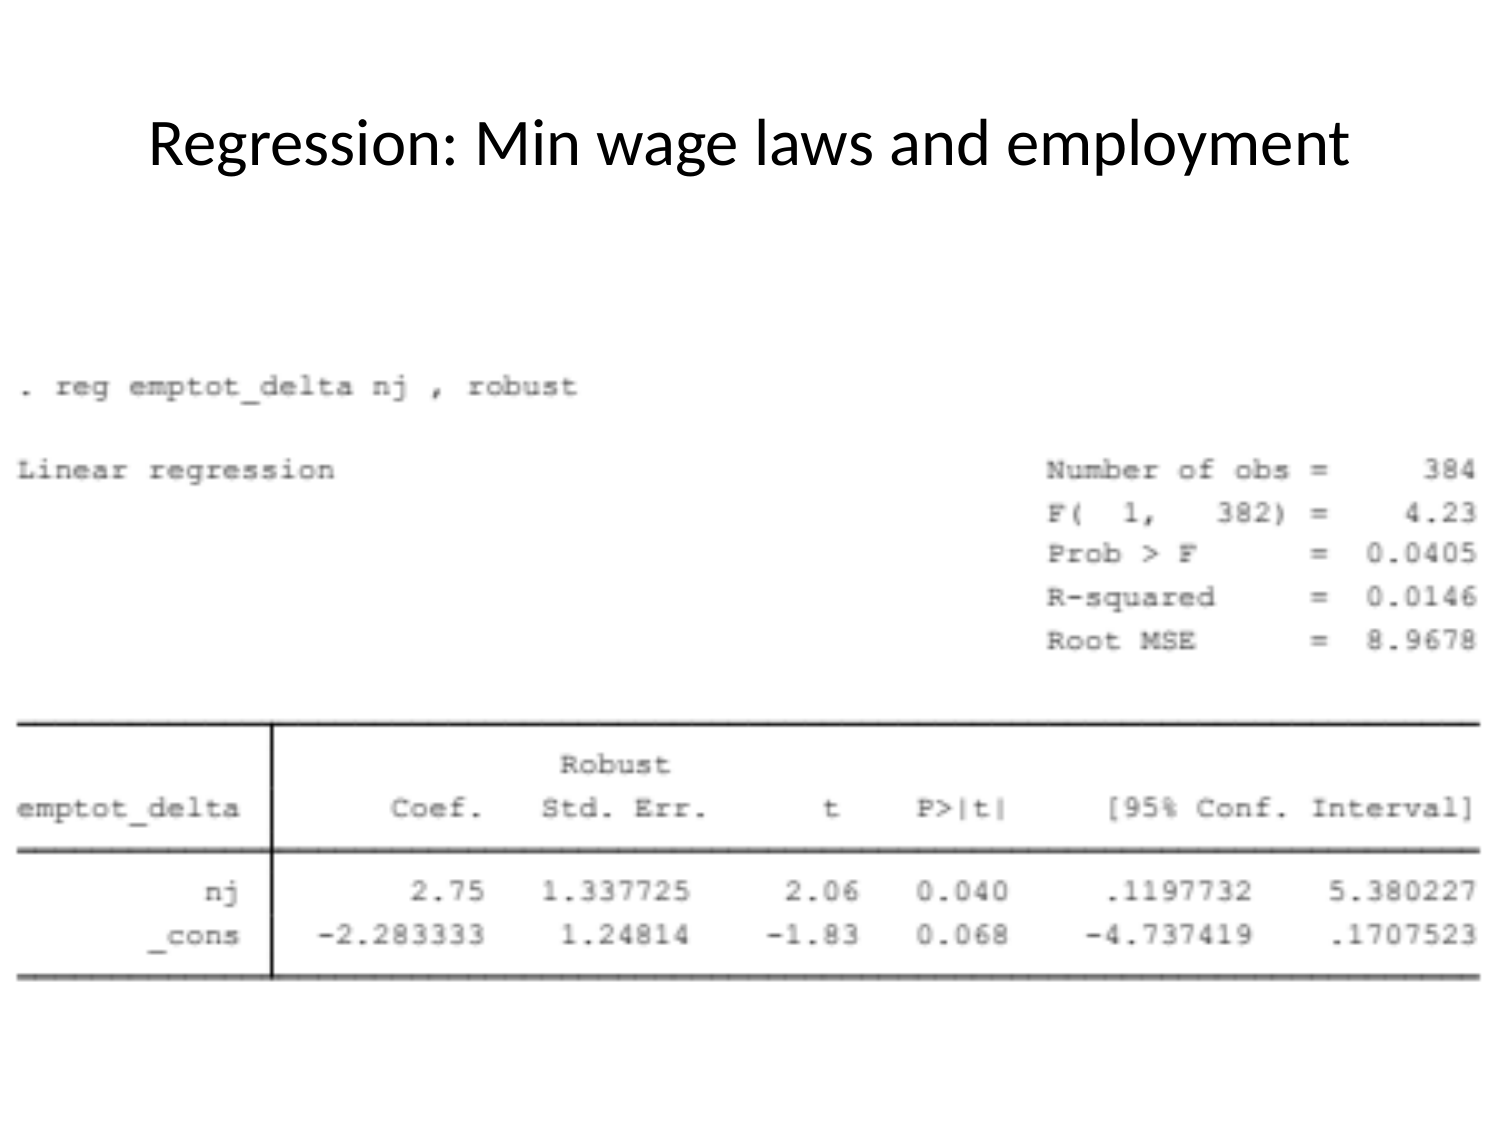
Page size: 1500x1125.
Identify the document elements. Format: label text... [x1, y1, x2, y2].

title Regression: Min wage laws and employment [75, 45, 1425, 233]
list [0, 262, 1500, 1111]
